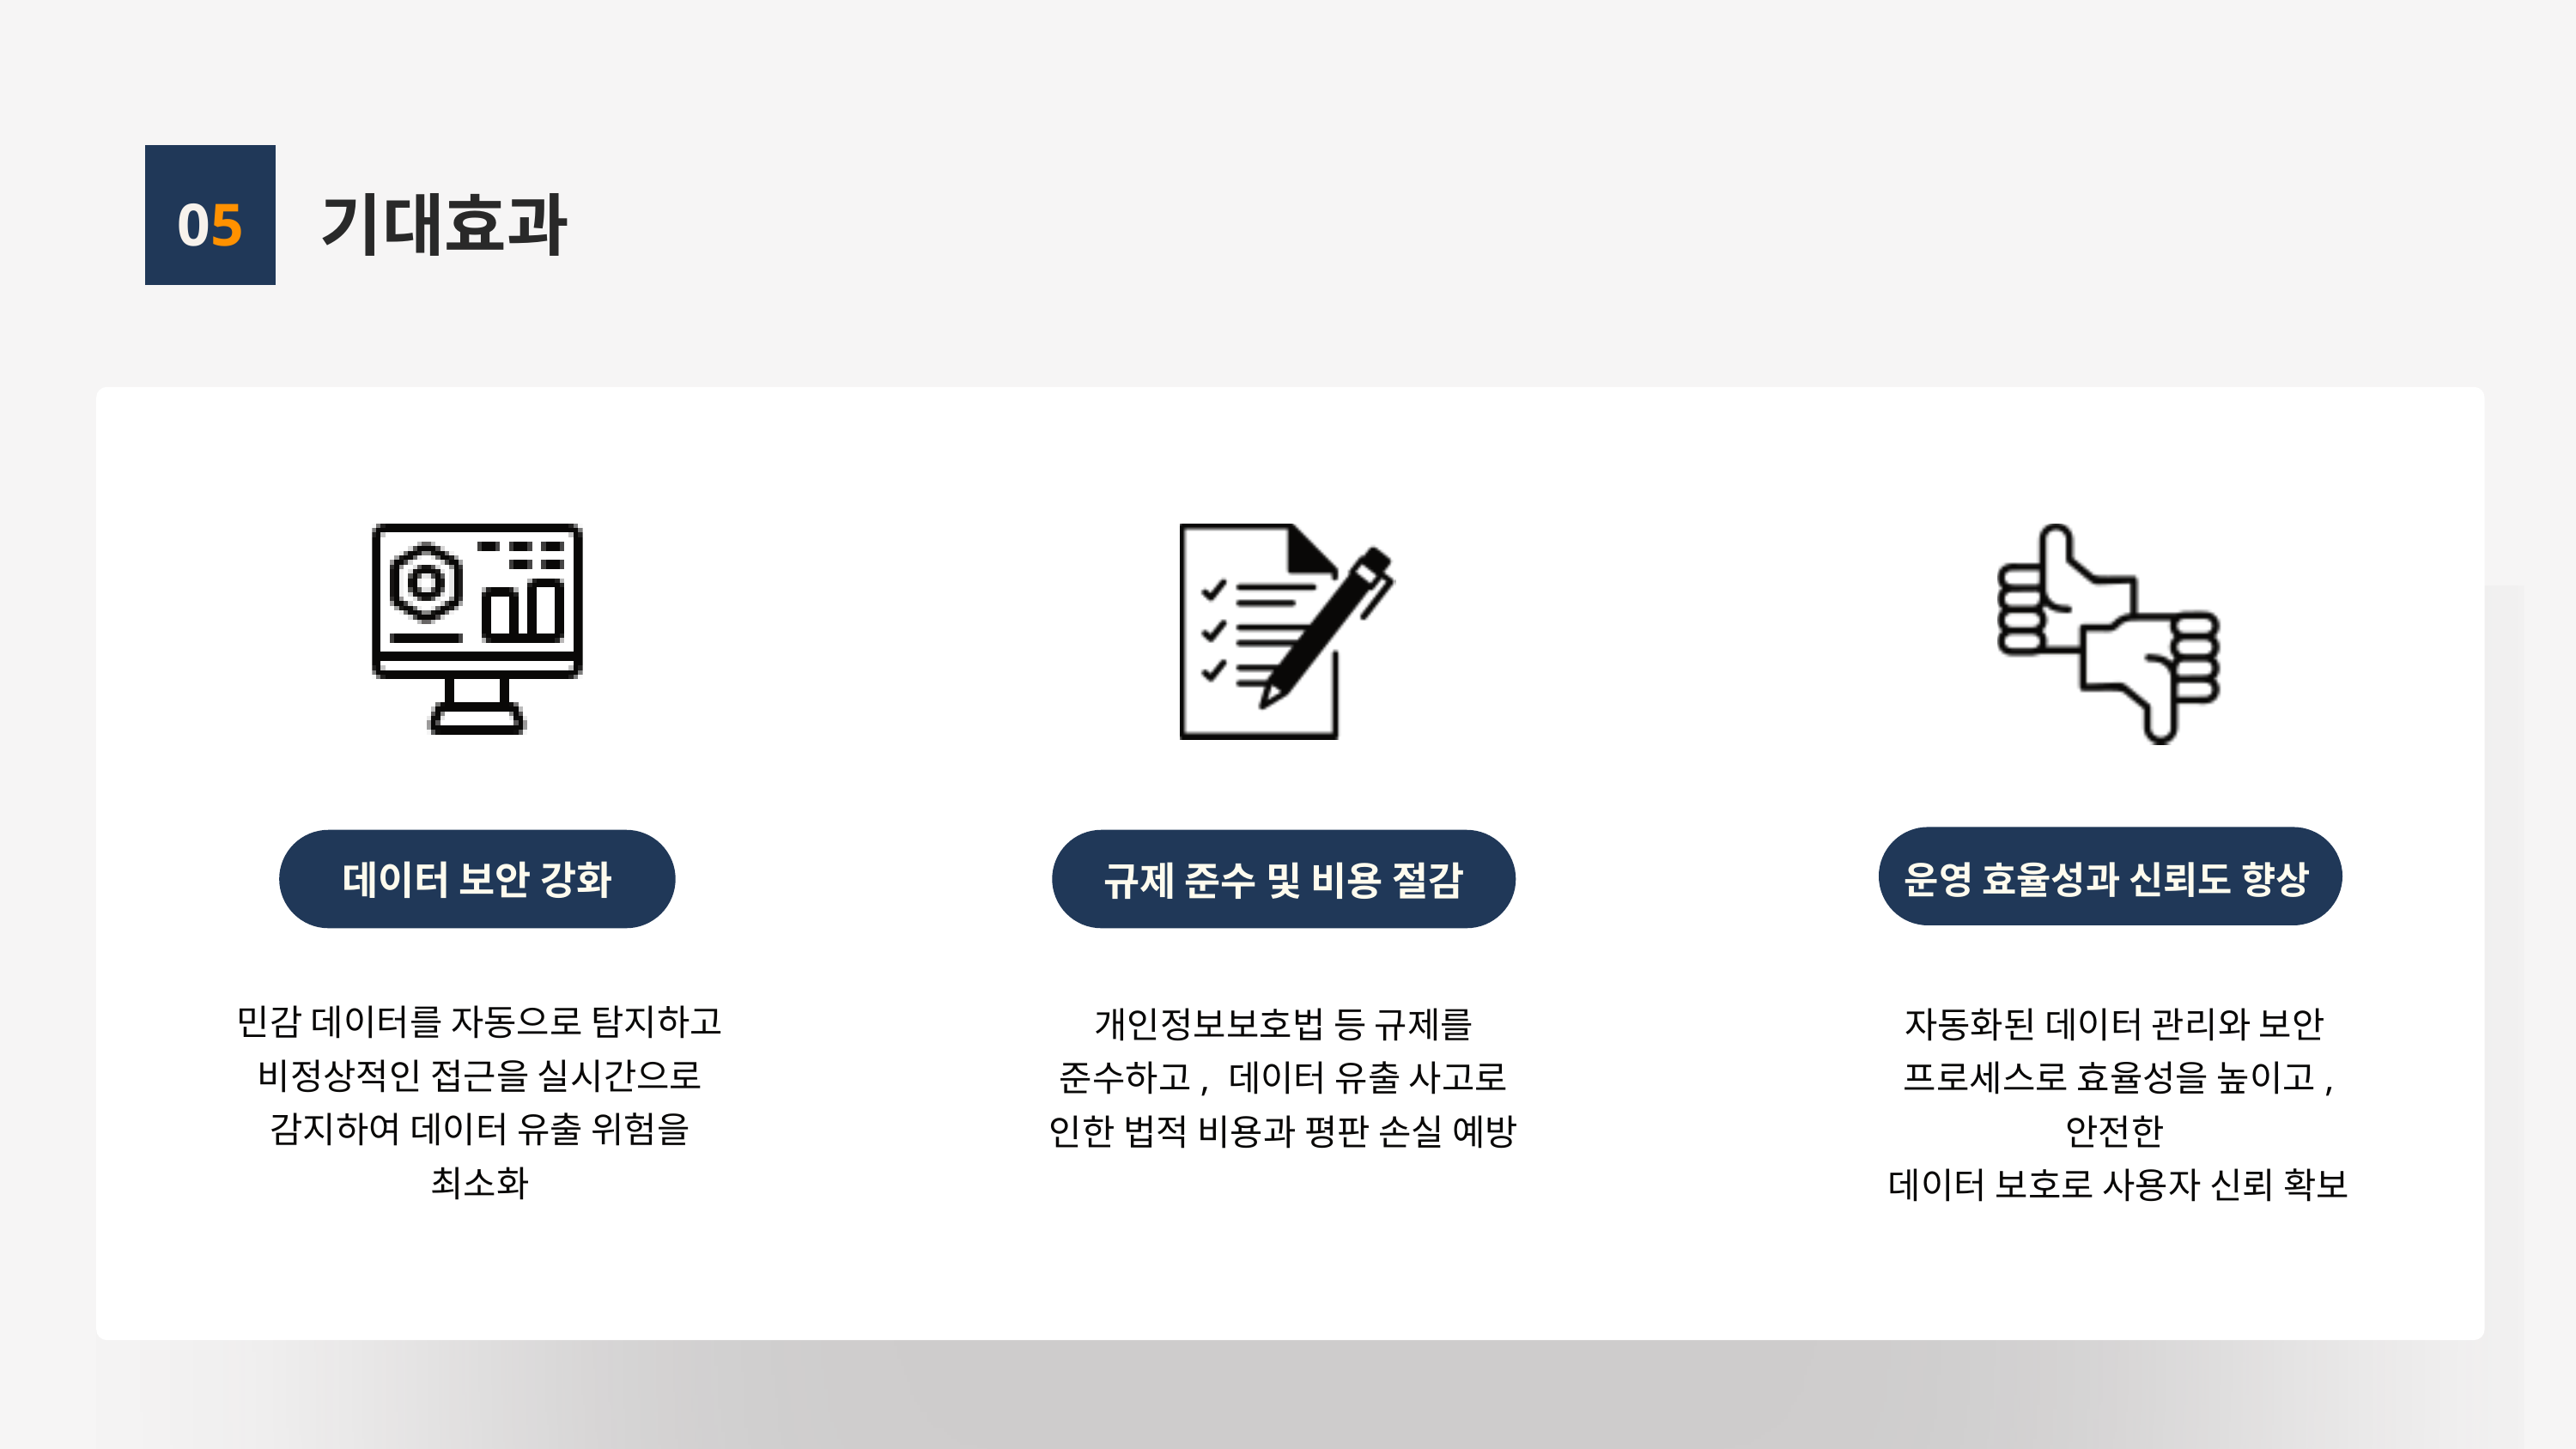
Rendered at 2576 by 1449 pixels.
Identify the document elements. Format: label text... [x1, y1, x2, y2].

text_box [144, 144, 276, 286]
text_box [95, 386, 2485, 1341]
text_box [1855, 523, 2384, 1155]
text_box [278, 829, 676, 929]
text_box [1028, 523, 1540, 1149]
text_box 기대효과 [319, 149, 937, 264]
text_box [96, 585, 2524, 1449]
